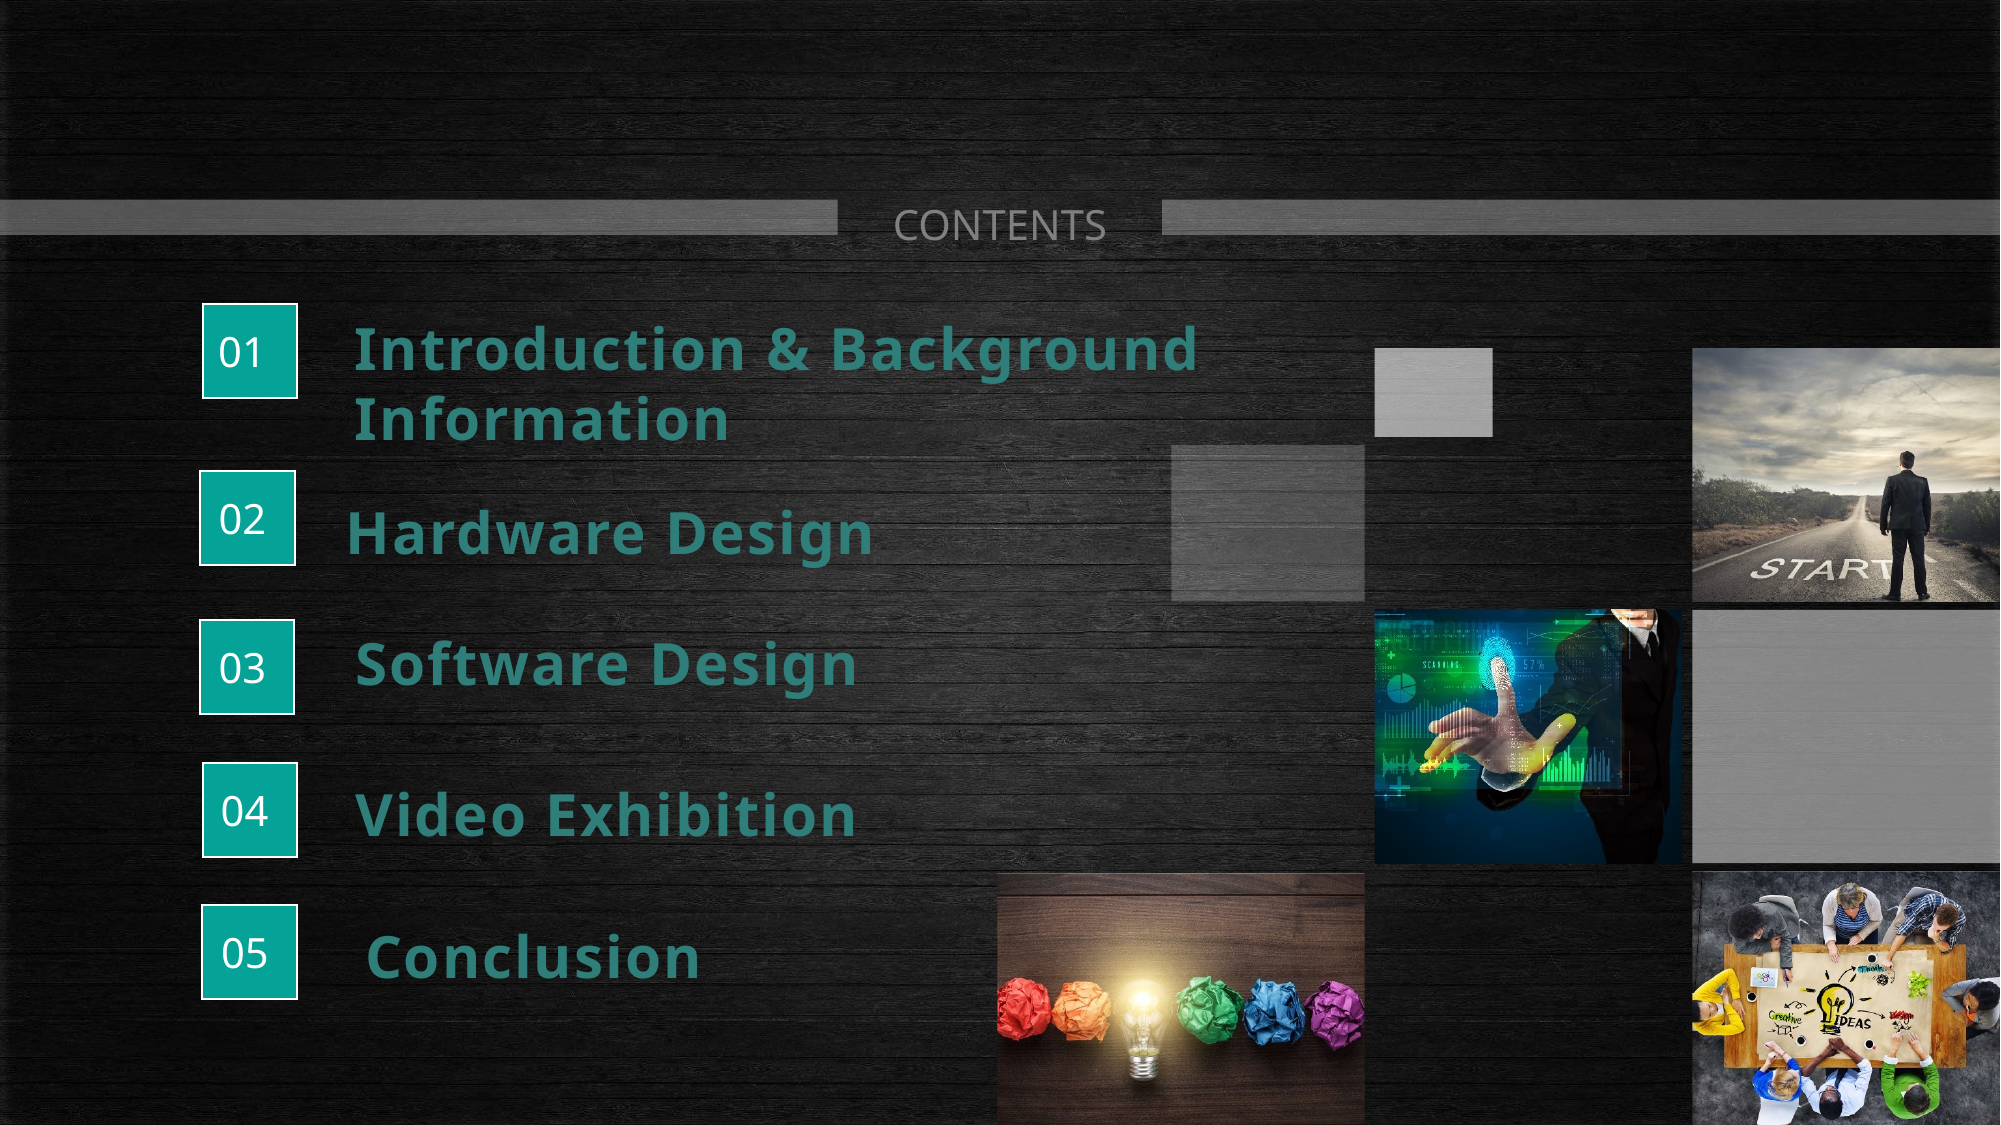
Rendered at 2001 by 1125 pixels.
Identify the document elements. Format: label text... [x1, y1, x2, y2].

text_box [202, 303, 298, 399]
text_box CONTENTS [728, 181, 1272, 257]
text_box [1374, 348, 1493, 437]
text_box [1374, 609, 1683, 864]
text_box Video Exhibition [347, 770, 866, 856]
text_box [199, 619, 295, 715]
text_box [0, 199, 728, 235]
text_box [200, 470, 296, 566]
text_box [1692, 348, 2000, 602]
text_box Hardware Design [338, 488, 884, 574]
text_box [1692, 871, 2000, 1125]
text_box Introduction & Background Information [347, 304, 1226, 460]
text_box [997, 873, 1365, 1125]
text_box [1692, 609, 2000, 864]
text_box [1171, 444, 1365, 602]
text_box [202, 762, 298, 858]
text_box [201, 904, 297, 1000]
text_box [1162, 199, 2000, 235]
text_box Software Design [348, 619, 1403, 705]
text_box Conclusion [357, 912, 710, 998]
picture [0, 235, 2000, 1125]
picture [0, 0, 2000, 199]
